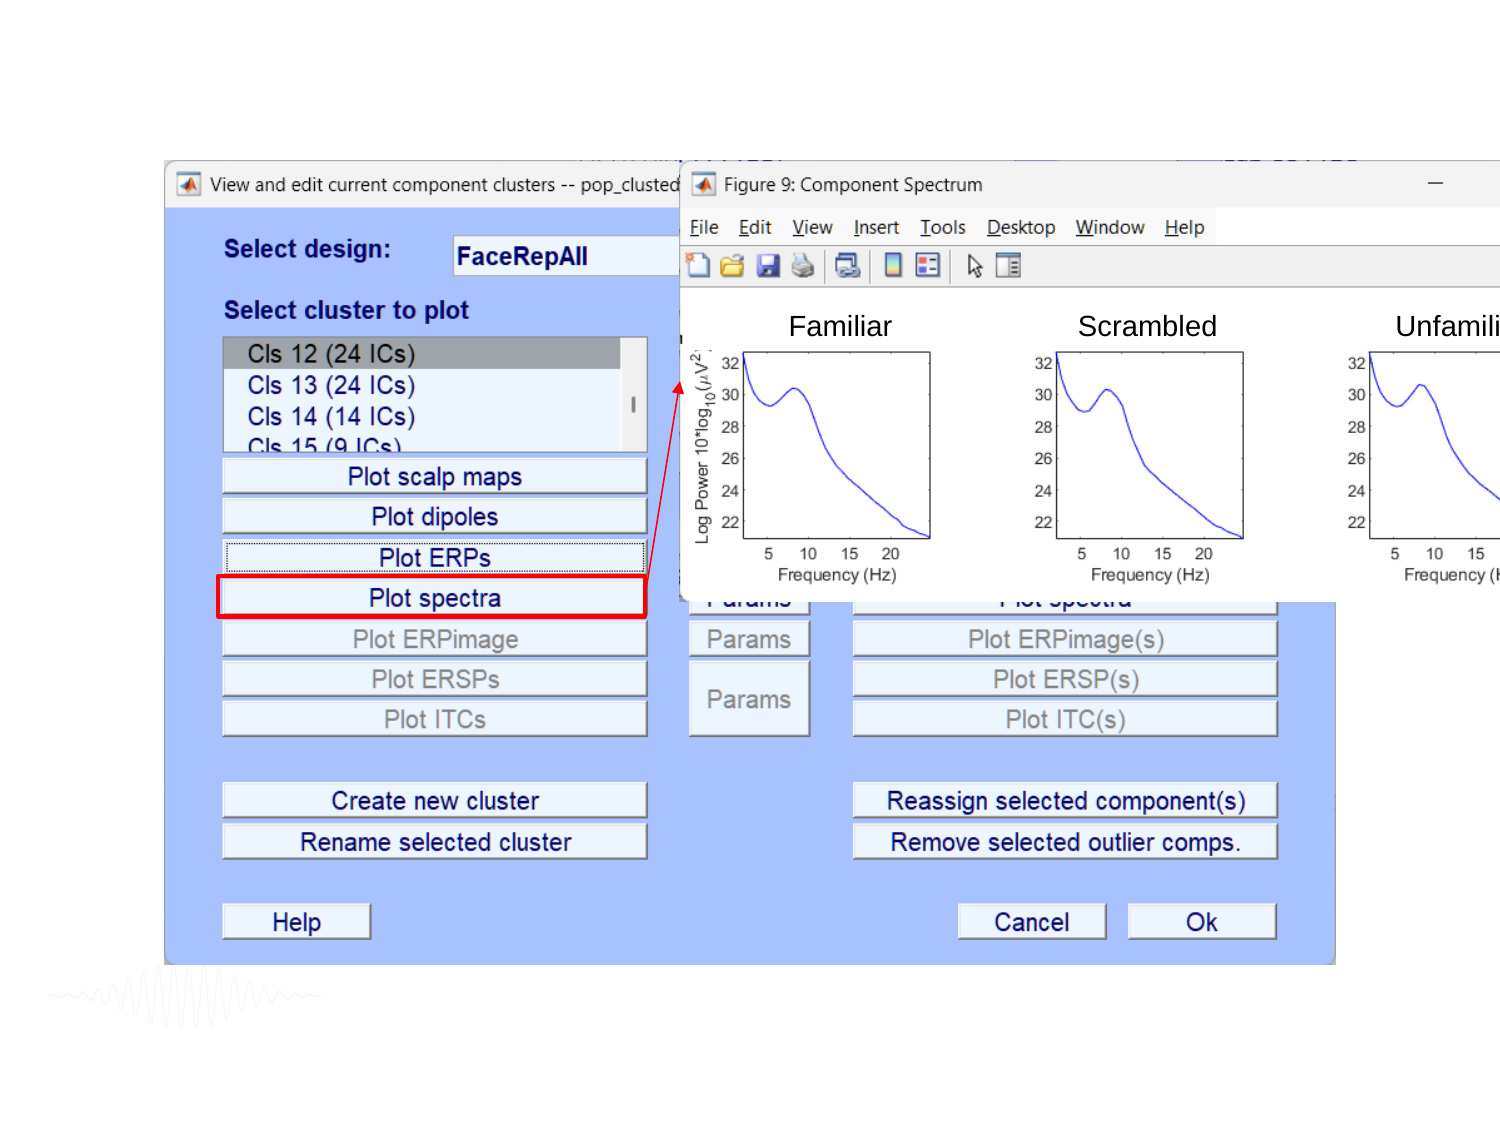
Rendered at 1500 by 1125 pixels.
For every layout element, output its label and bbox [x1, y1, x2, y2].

text_box [644, 160, 1500, 602]
picture [164, 160, 1336, 965]
